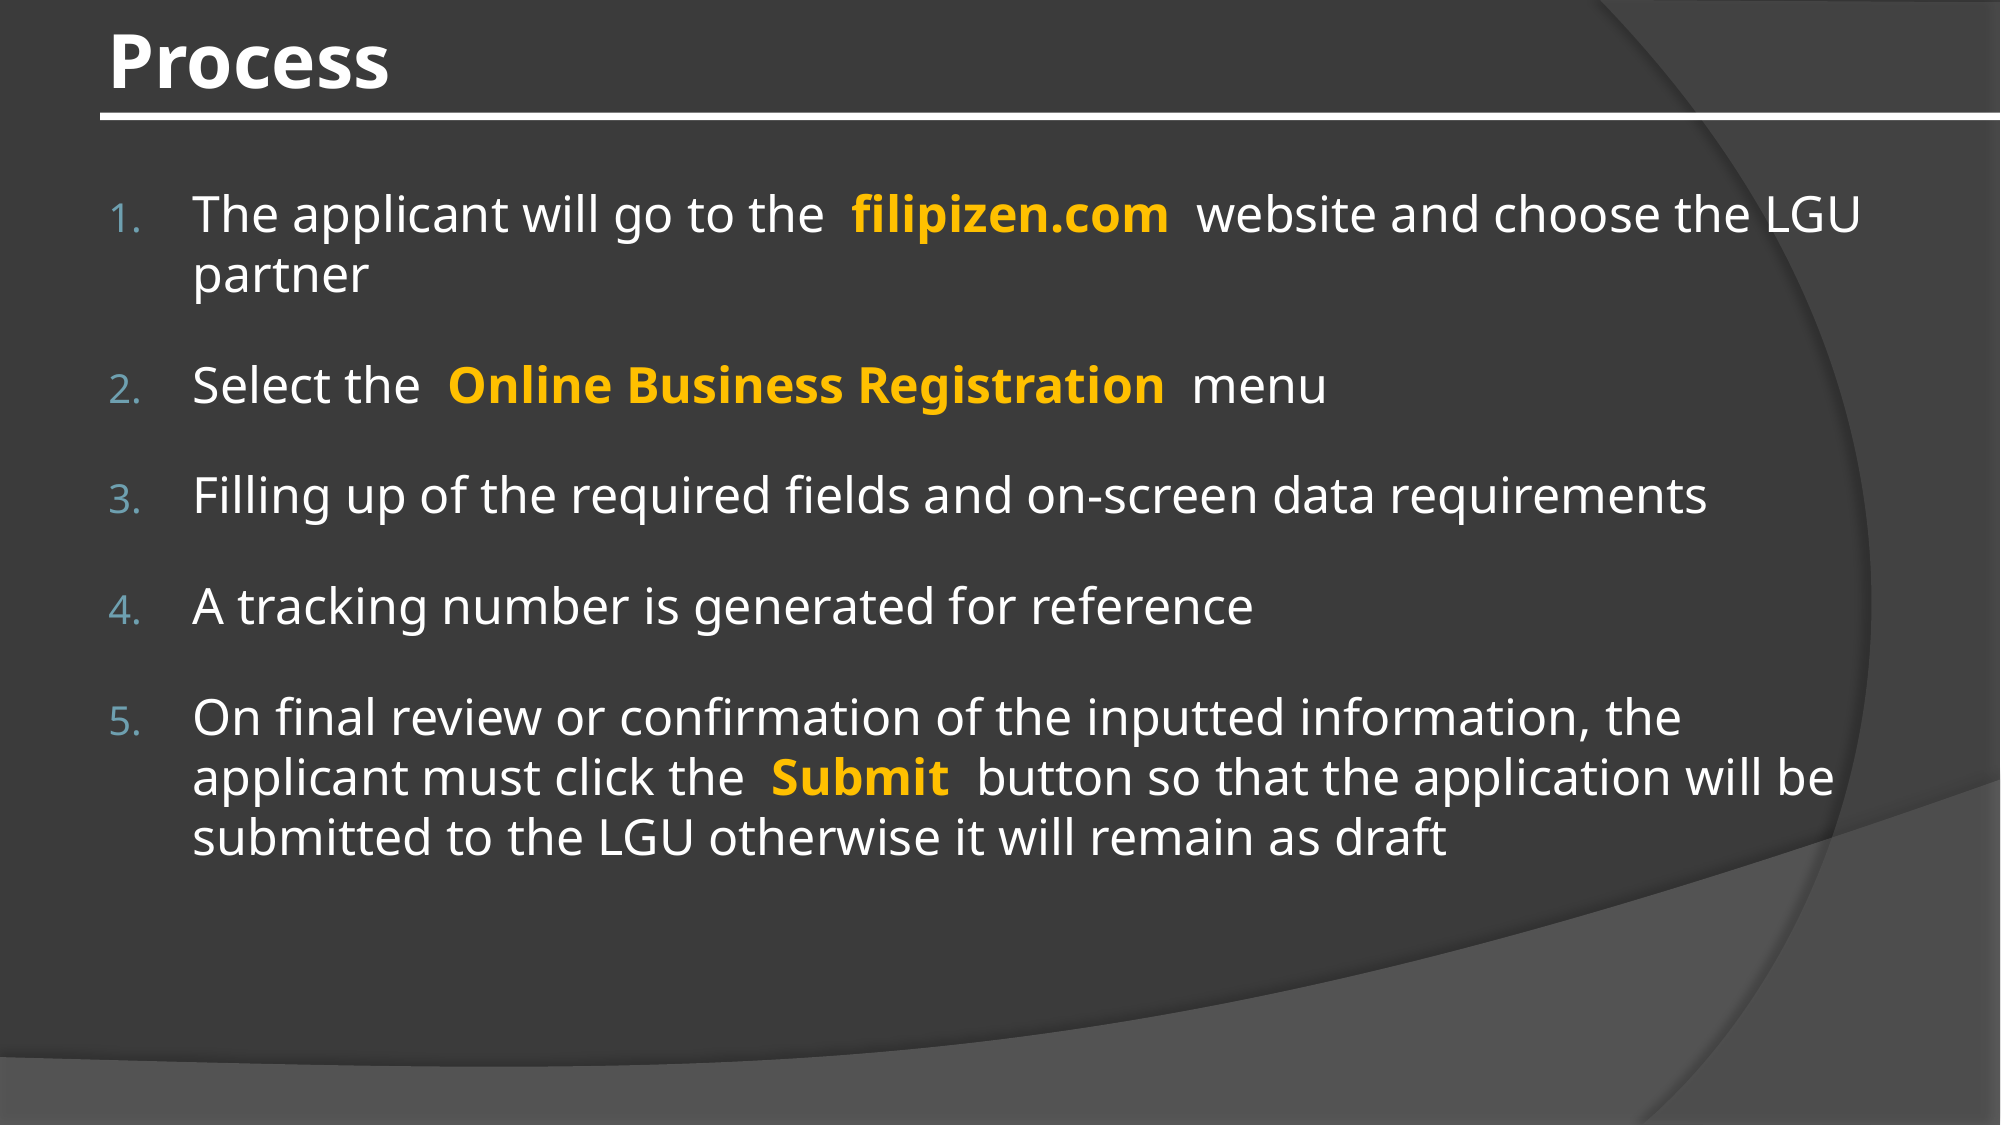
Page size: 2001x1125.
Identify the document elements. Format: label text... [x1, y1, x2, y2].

title Process [99, 0, 1734, 111]
list The applicant will go to the filipizen.com website and choose the LGU partner Select the Online Business Registration menu Filling up of the required fields and on-screen data requirements A tracking number is generated for reference On final review or confirmation of the inputted information, the applicant must click the Submit button so that the application will be submitted to the LGU otherwise it will remain as draft [87, 174, 1913, 1100]
text_box [99, 111, 2000, 122]
